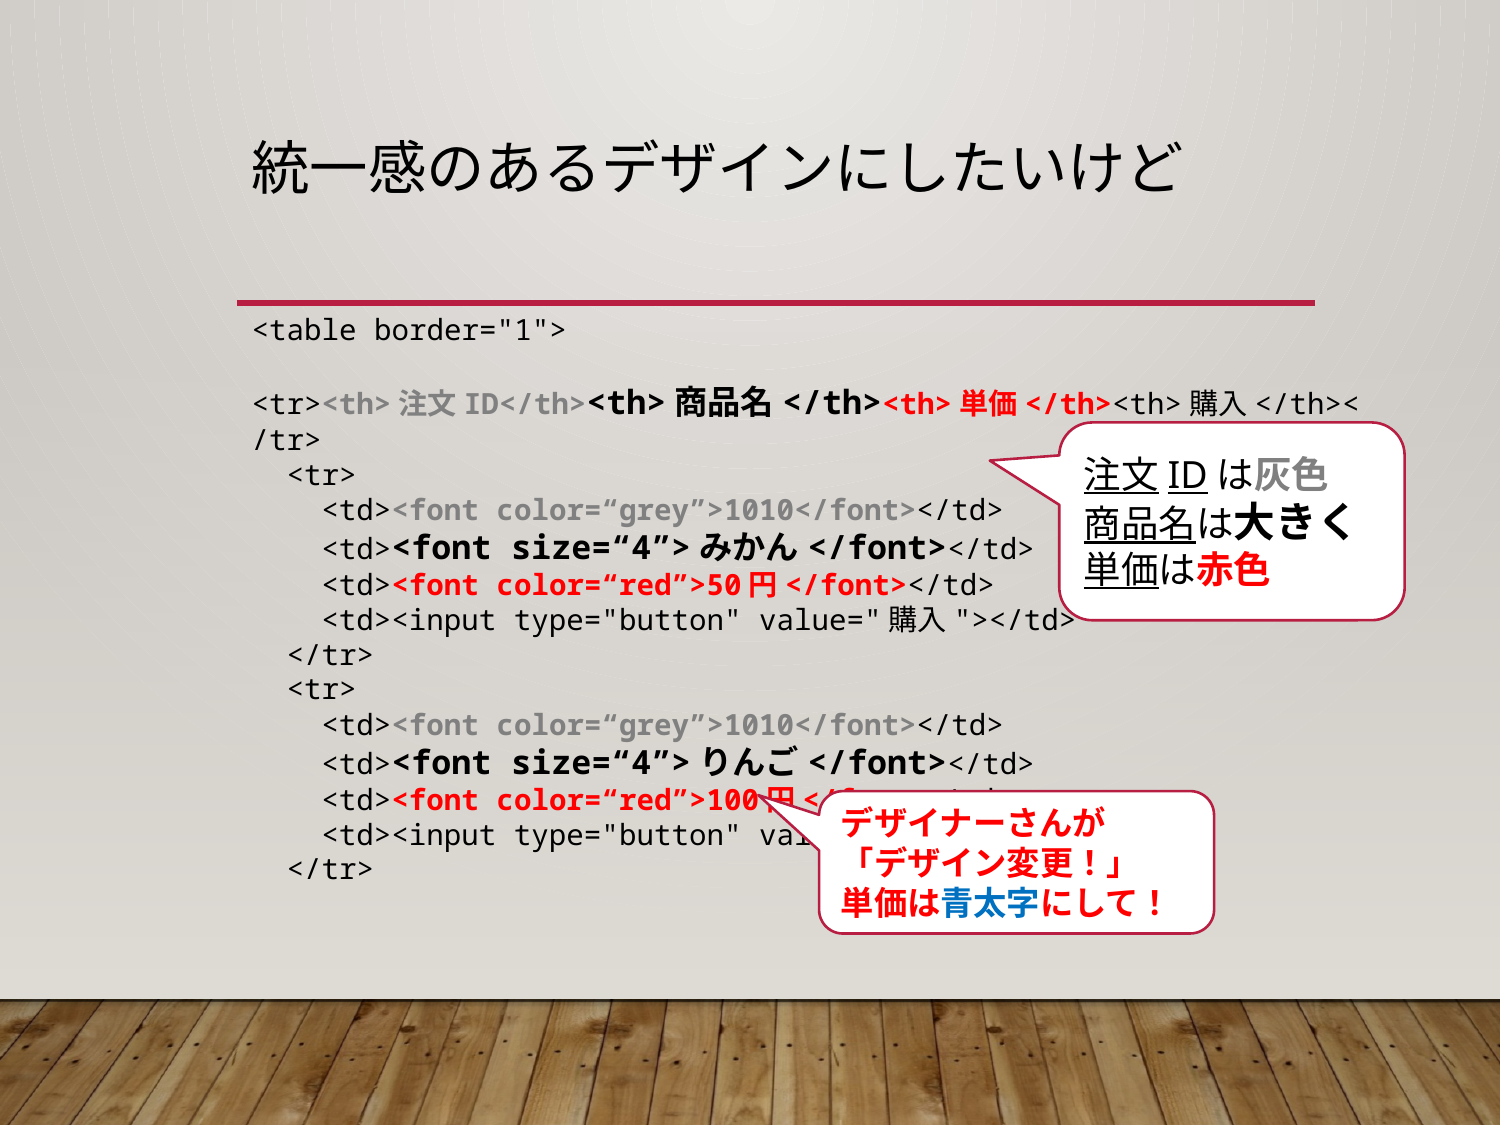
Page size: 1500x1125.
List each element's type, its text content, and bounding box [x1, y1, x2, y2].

text_box 注文IDは灰色 商品名は大きく 単価は赤色 [988, 421, 1406, 622]
title 統一感のあるデザインにしたいけど [236, 131, 1315, 304]
picture [0, 999, 1500, 1125]
text_box <table border="1"> <tr><th>注文ID</th><th>商品名</th><th>単価</th><th>購入</th></tr> <tr> <td><font color=“grey”>1010</font></td> <td><font size=“4”>みかん</font></td> <td><font color=“red”>50円</font></td> <td><input type="button" value="購入"></td> </tr> <tr> <td><font color=“grey”>1010</font></td> <td><font size=“4”>りんご</font></td> <td><font color=“red”>100円</font></td> <td><input type="button" value="購入"></td> </tr> [236, 304, 1382, 893]
text_box デザイナーさんが 「デザイン変更！」 単価は青太字にして！ [757, 789, 1216, 935]
